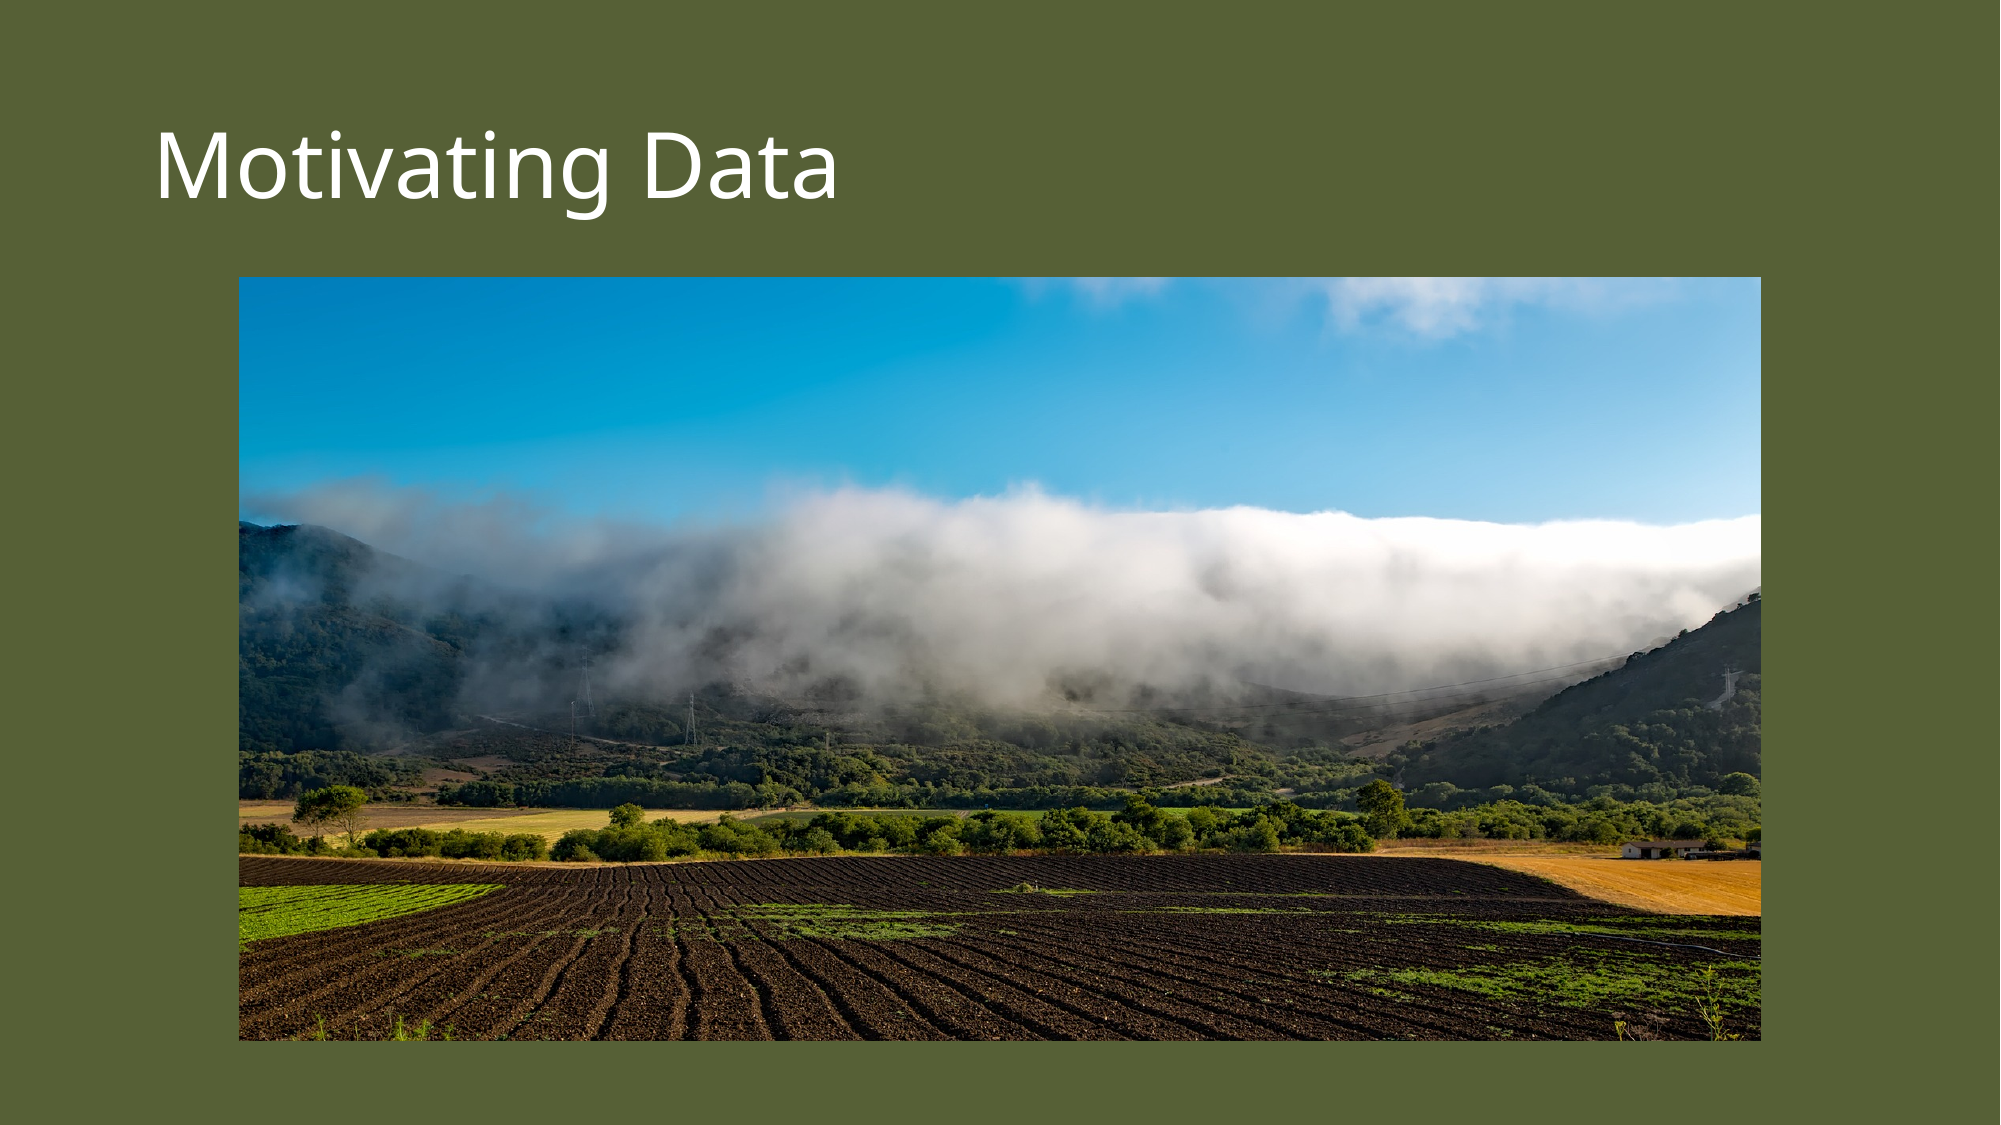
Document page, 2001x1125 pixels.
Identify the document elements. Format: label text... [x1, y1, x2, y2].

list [239, 277, 1761, 1041]
title Motivating Data [137, 59, 1863, 278]
